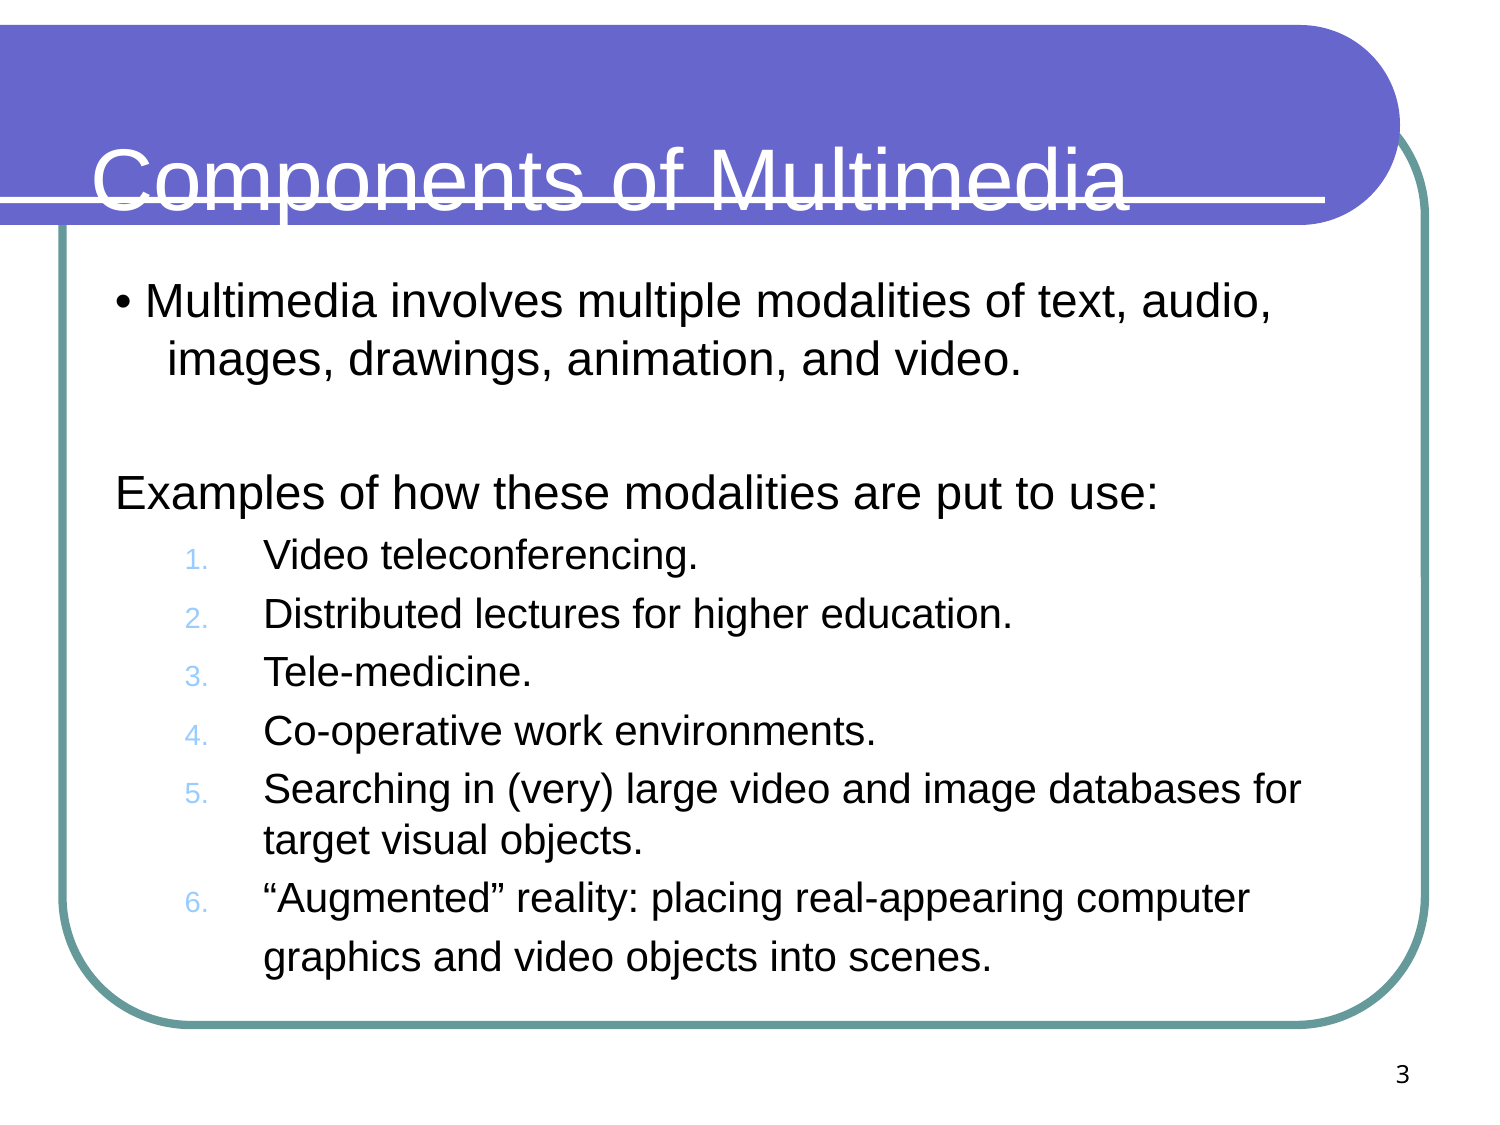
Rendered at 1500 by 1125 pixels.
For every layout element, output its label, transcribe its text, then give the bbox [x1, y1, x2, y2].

title Components of Multimedia [74, 93, 1426, 259]
list • Multimedia involves multiple modalities of text, audio, images, drawings, animation, and video. Examples of how these modalities are put to use: Video teleconferencing. Distributed lectures for higher education. Tele-medicine. Co-operative work environments. Searching in (very) large video and image databases for target visual objects. “Augmented” reality: placing real-appearing computer graphics and video objects into scenes. [99, 262, 1401, 988]
slide_number 3 [1074, 1024, 1426, 1101]
